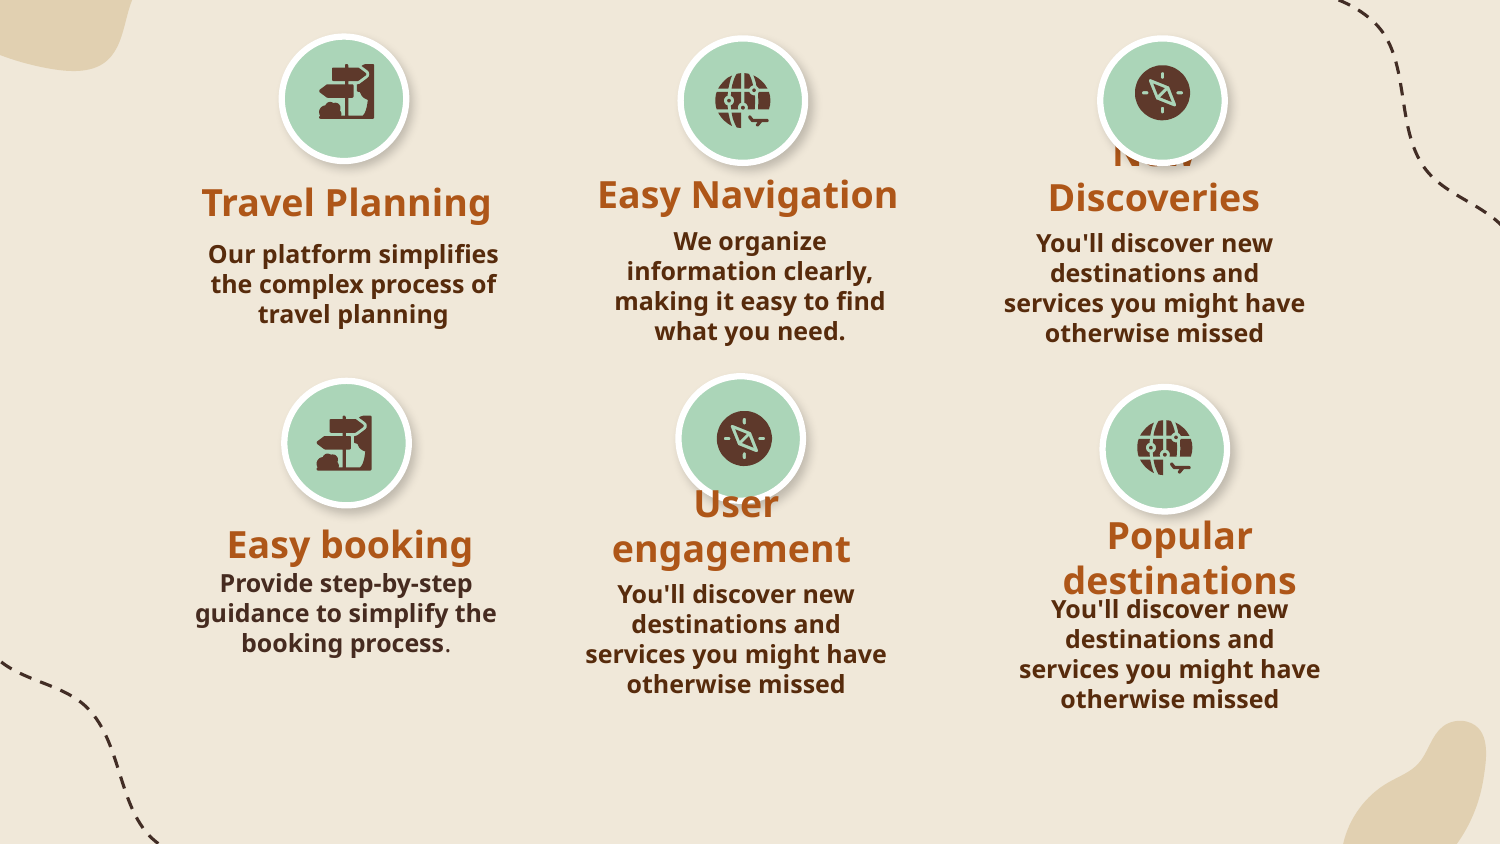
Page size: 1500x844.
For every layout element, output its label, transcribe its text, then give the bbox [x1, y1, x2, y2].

text_box [1102, 386, 1228, 512]
text_box User engagement [573, 519, 900, 563]
text_box Provide step-by-step guidance to simplify the booking process. [179, 552, 514, 689]
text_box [1137, 420, 1193, 476]
subtitle Travel Planning [180, 178, 514, 239]
text_box [284, 380, 409, 506]
text_box [319, 64, 375, 119]
text_box [1100, 38, 1225, 163]
subtitle New Discoveries [987, 174, 1321, 235]
text_box You'll discover new destinations and services you might have otherwise missed [569, 563, 904, 700]
subtitle We organize information clearly, making it easy to find what you need. [583, 210, 918, 329]
text_box [678, 376, 803, 501]
text_box [680, 38, 806, 163]
text_box [316, 415, 372, 471]
text_box You'll discover new destinations and services you might have otherwise missed [1003, 578, 1337, 715]
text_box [716, 410, 773, 467]
text_box Popular destinations [1016, 524, 1344, 617]
text_box [281, 36, 407, 162]
subtitle Easy Navigation [581, 171, 915, 232]
text_box Easy booking [187, 514, 514, 552]
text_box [715, 72, 771, 129]
subtitle Our platform simplifies the complex process of travel planning [186, 224, 521, 339]
subtitle You'll discover new destinations and services you might have otherwise missed [988, 212, 1322, 349]
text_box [1134, 65, 1191, 121]
